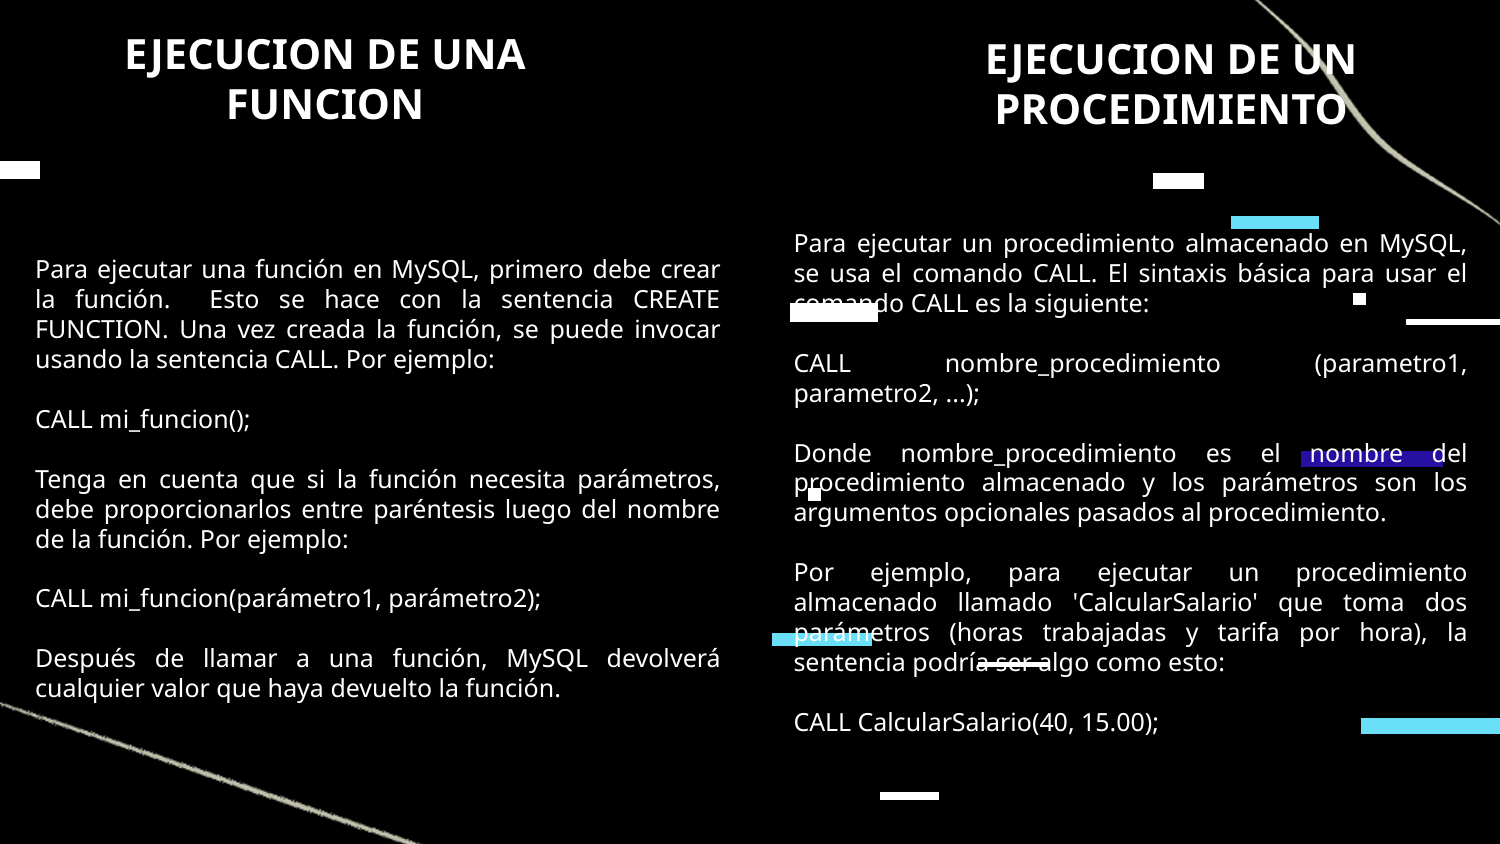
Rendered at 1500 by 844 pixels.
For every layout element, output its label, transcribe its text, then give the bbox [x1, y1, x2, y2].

picture [1158, 0, 1500, 314]
subtitle Para ejecutar una función en MySQL, primero debe crear la función. Esto se hace con la sentencia CREATE FUNCTION. Una vez creada la función, se puede invocar usando la sentencia CALL. Por ejemplo: CALL mi_funcion(); Tenga en cuenta que si la función necesita parámetros, debe proporcionarlos entre paréntesis luego del nombre de la función. Por ejemplo: CALL mi_funcion(parámetro1, parámetro2); Después de llamar a una función, MySQL devolverá cualquier valor que haya devuelto la función. [12, 112, 722, 844]
picture [0, 624, 12, 844]
text_box Para ejecutar un procedimiento almacenado en MySQL, se usa el comando CALL. El sintaxis básica para usar el comando CALL es la siguiente: CALL nombre_procedimiento (parametro1, parametro2, ...); Donde nombre_procedimiento es el nombre del procedimiento almacenado y los parámetros son los argumentos opcionales pasados al procedimiento. Por ejemplo, para ejecutar un procedimiento almacenado llamado 'CalcularSalario' que toma dos parámetros (horas trabajadas y tarifa por hora), la sentencia podría ser algo como esto: CALL CalcularSalario(40, 15.00); [770, 116, 1469, 844]
title EJECUCION DE UNA FUNCION [31, 26, 619, 112]
text_box EJECUCION DE UN PROCEDIMIENTO [877, 30, 1465, 116]
